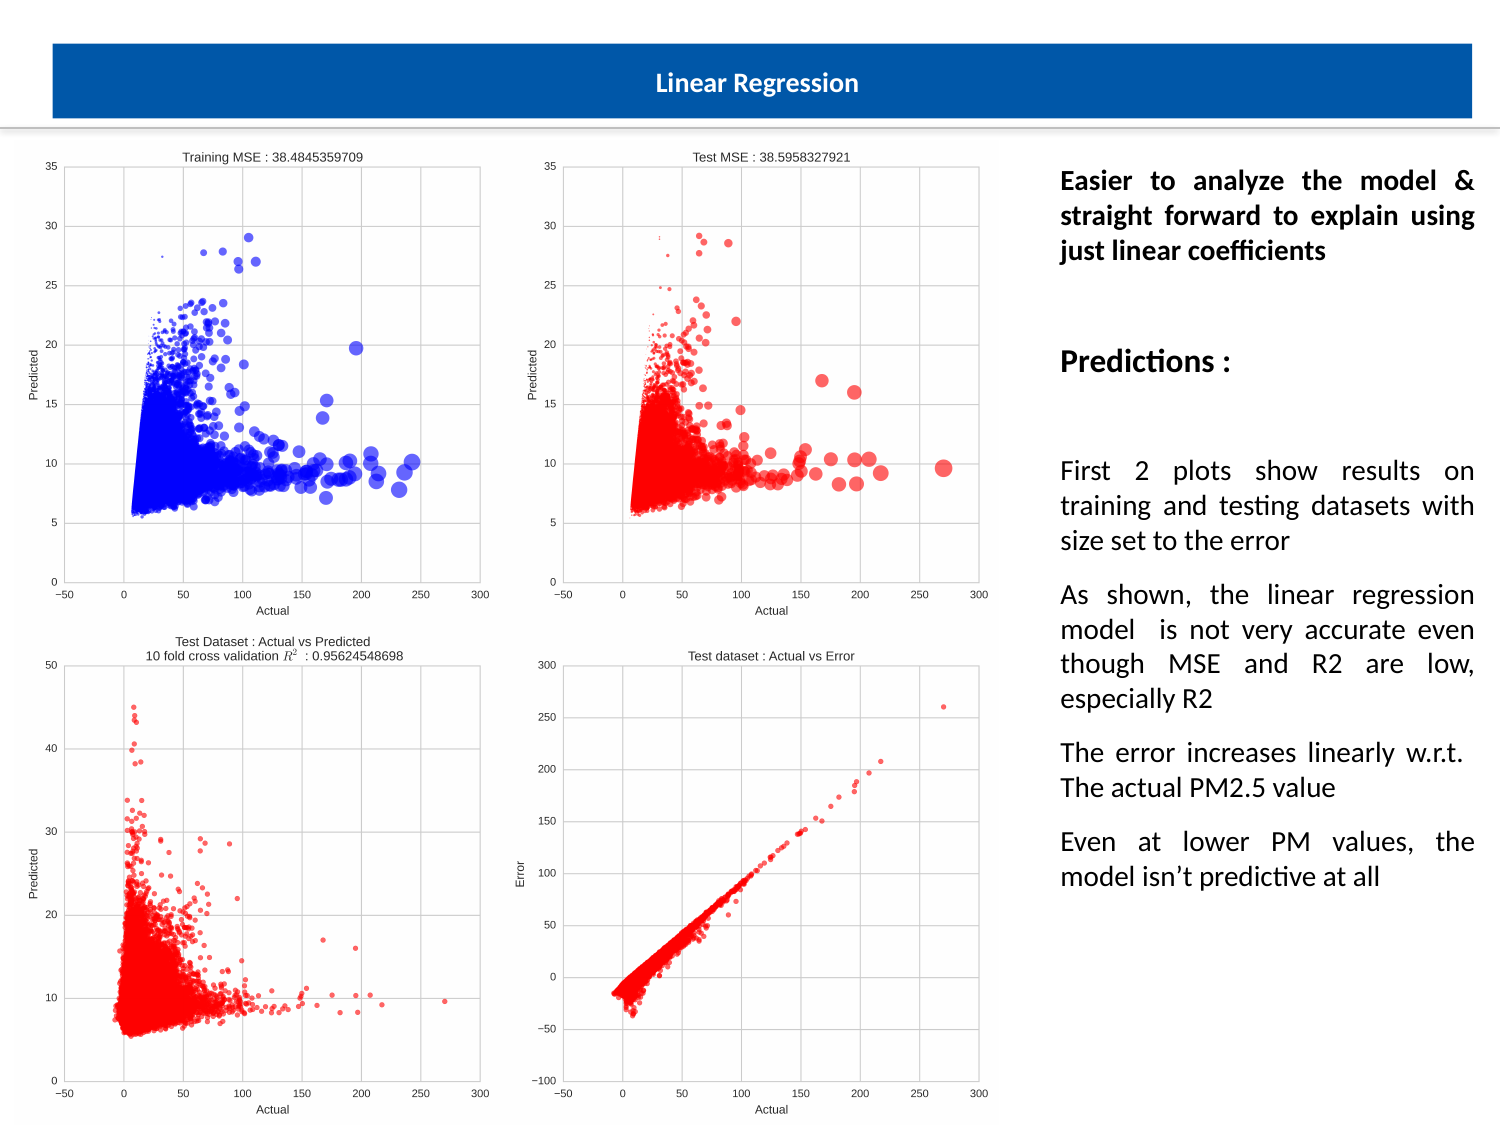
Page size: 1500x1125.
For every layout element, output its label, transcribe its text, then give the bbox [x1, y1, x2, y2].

list Linear Regression [52, 43, 1473, 119]
text_box Easier to analyze the model & straight forward to explain using just linear coefficients Predictions : First 2 plots show results on training and testing datasets with size set to the error As shown, the linear regression model is not very accurate even though MSE and R2 are low, especially R2 The error increases linearly w.r.t. The actual PM2.5 value Even at lower PM values, the model isn’t predictive at all [1040, 154, 1490, 1078]
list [14, 140, 1000, 1125]
